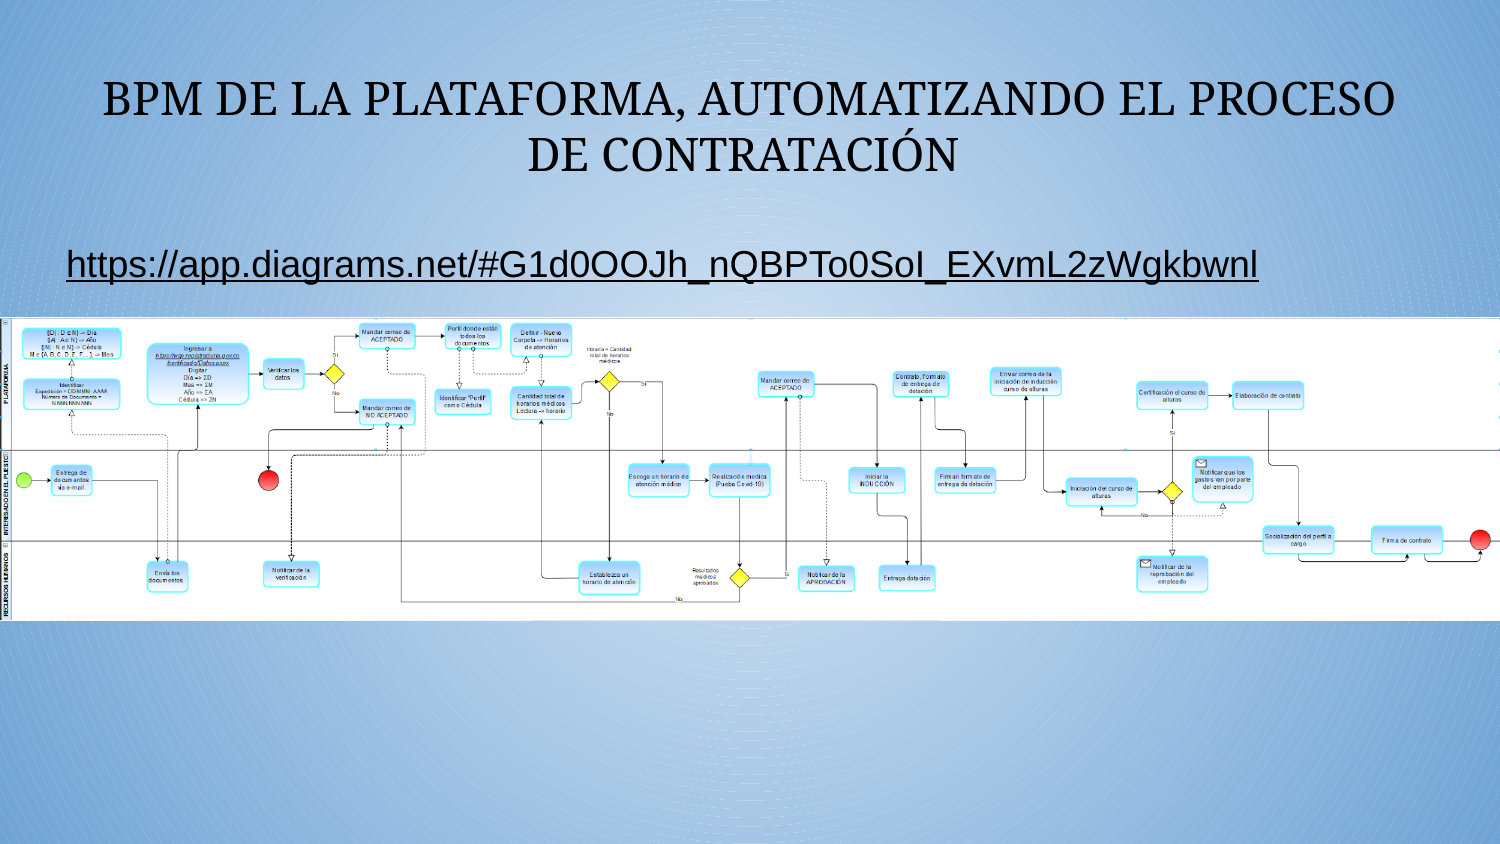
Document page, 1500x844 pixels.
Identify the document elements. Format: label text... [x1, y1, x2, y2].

title BPM DE LA PLATAFORMA, AUTOMATIZANDO EL PROCESO DE CONTRATACIÓN [51, 54, 1449, 149]
picture [0, 317, 1500, 621]
list https://app.diagrams.net/#G1d0OOJh_nQBPTo0SoI_EXvmL2zWgkbwnl [51, 629, 1449, 779]
list https://app.diagrams.net/#G1d0OOJh_nQBPTo0SoI_EXvmL2zWgkbwnl [51, 218, 1449, 316]
